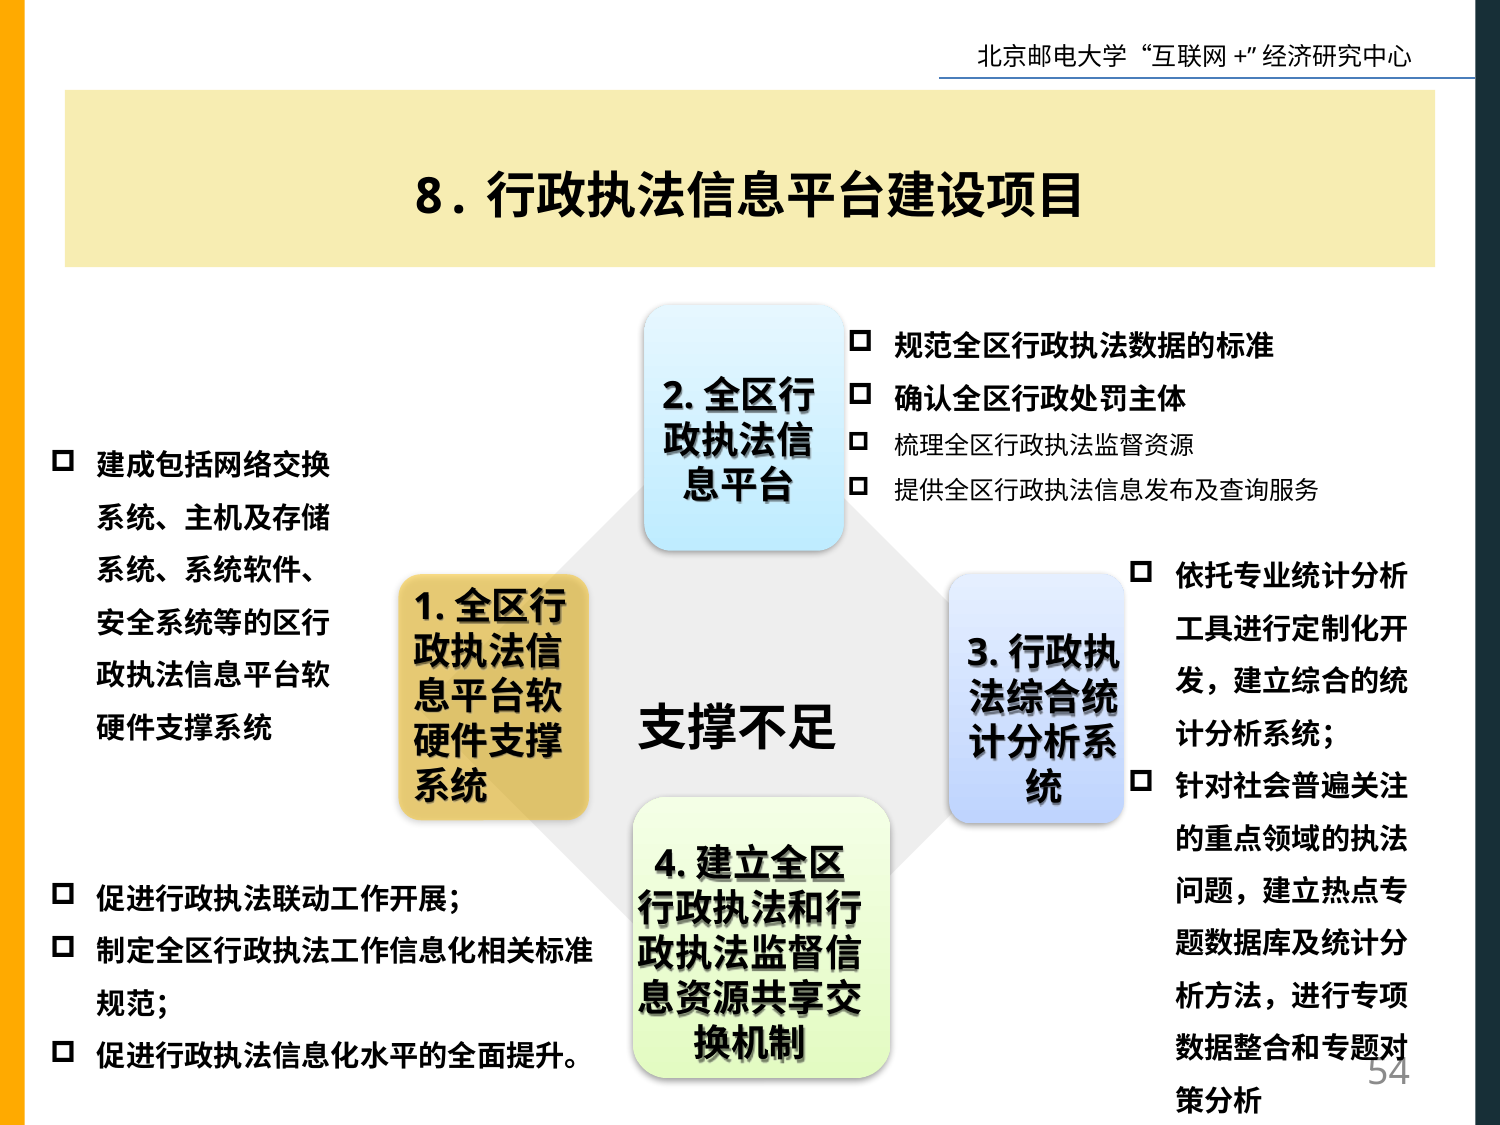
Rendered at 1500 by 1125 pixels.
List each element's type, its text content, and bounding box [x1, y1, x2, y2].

text_box 8.行政执法信息平台建设项目 [63, 88, 1437, 269]
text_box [34, 302, 1445, 1125]
